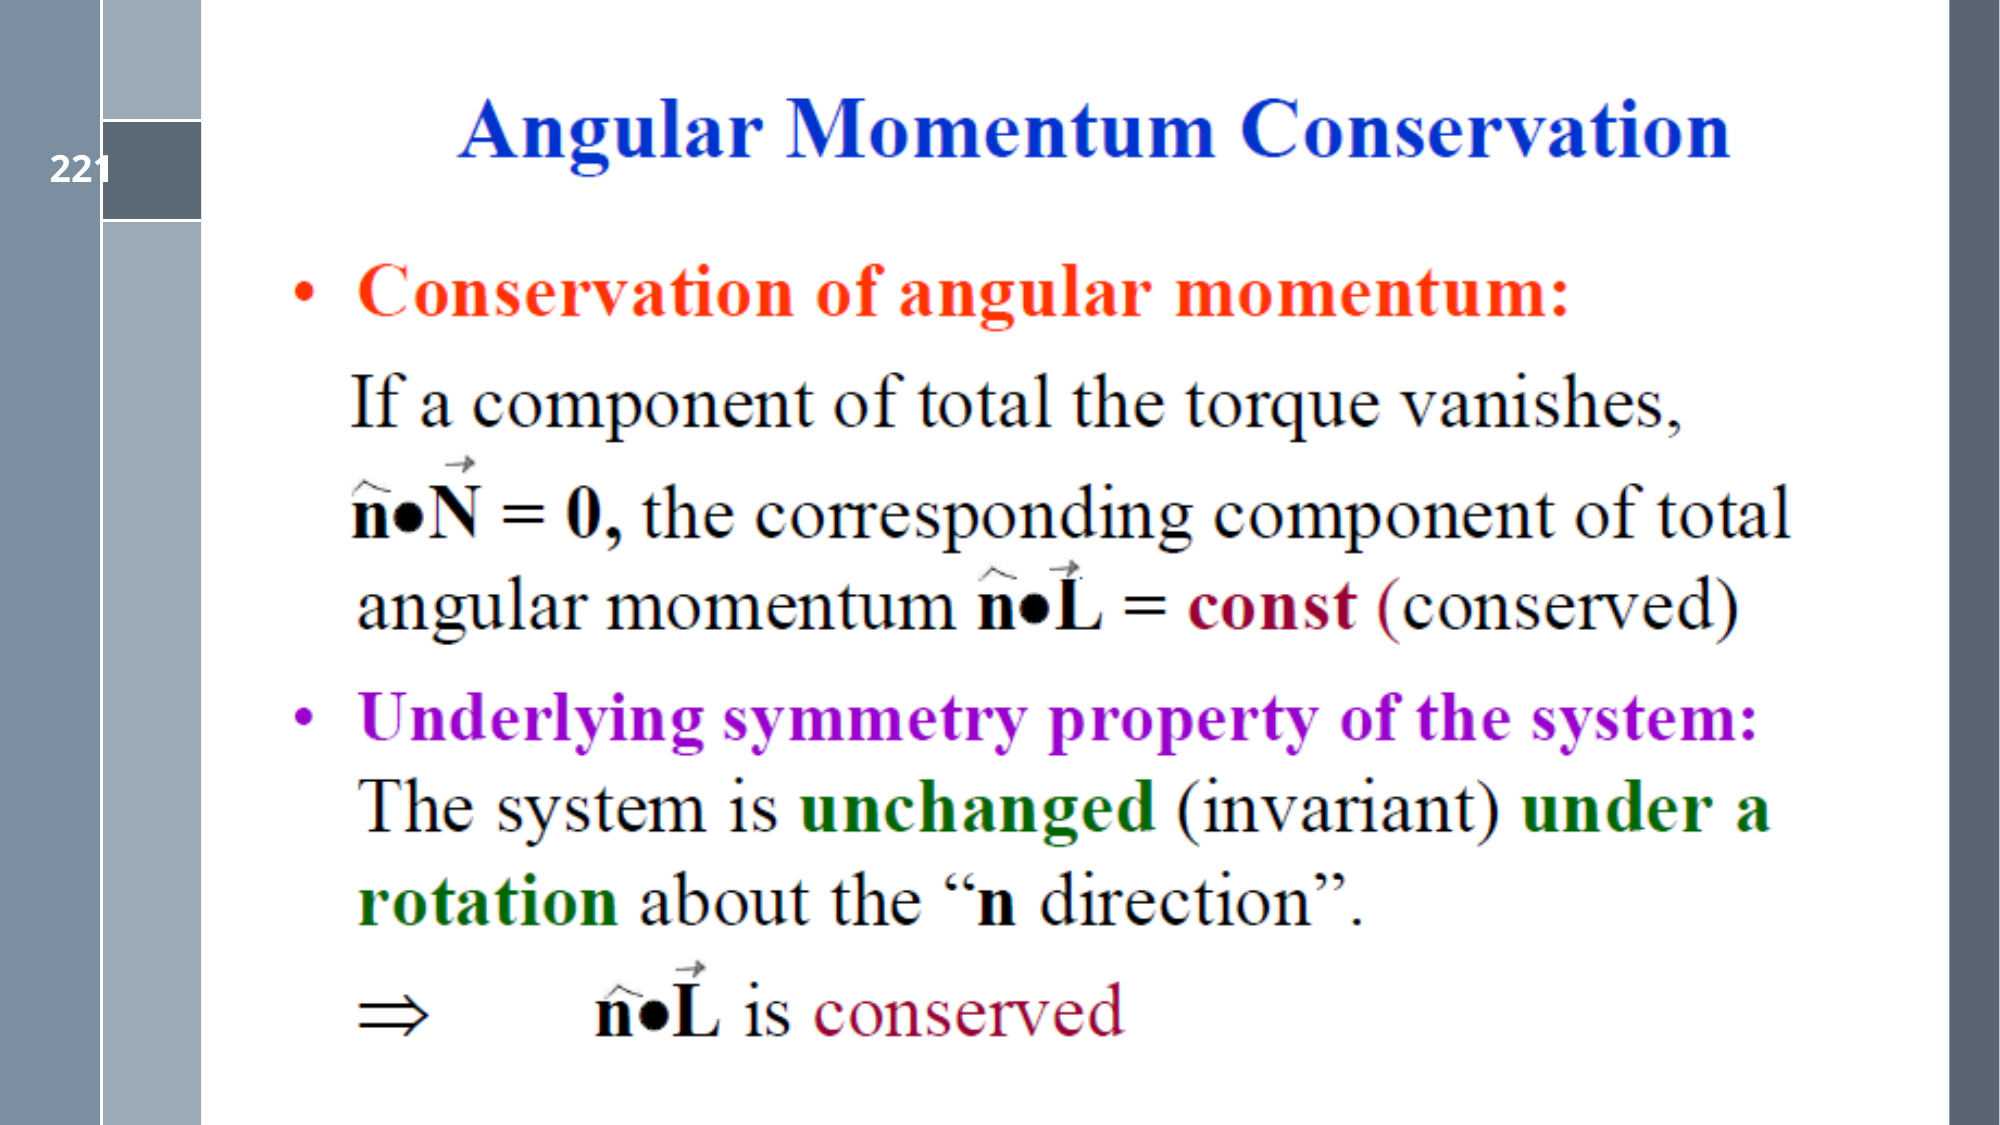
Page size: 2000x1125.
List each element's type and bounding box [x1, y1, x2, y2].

picture [248, 49, 1813, 1065]
